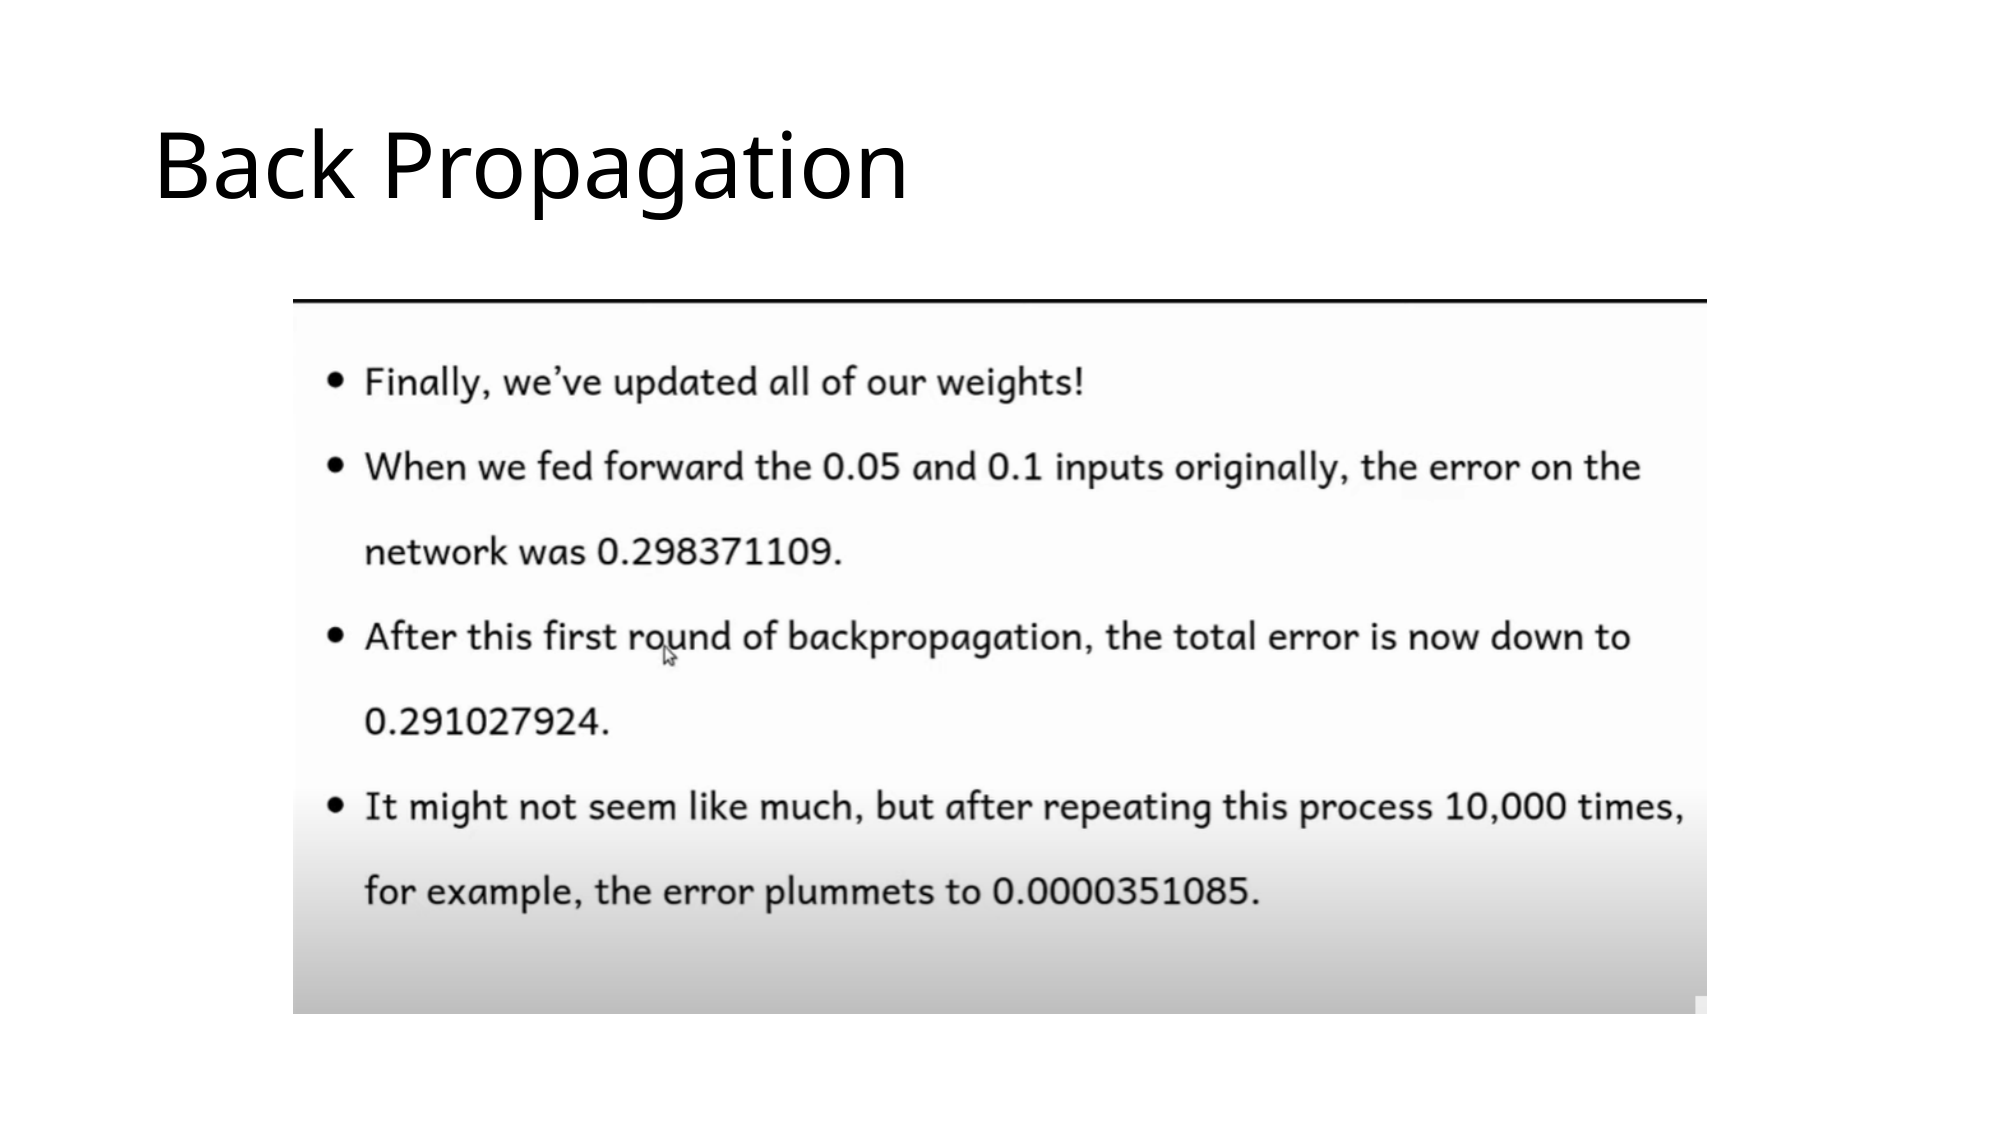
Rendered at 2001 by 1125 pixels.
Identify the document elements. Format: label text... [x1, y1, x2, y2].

title Back Propagation [137, 59, 1863, 278]
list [293, 299, 1707, 1014]
